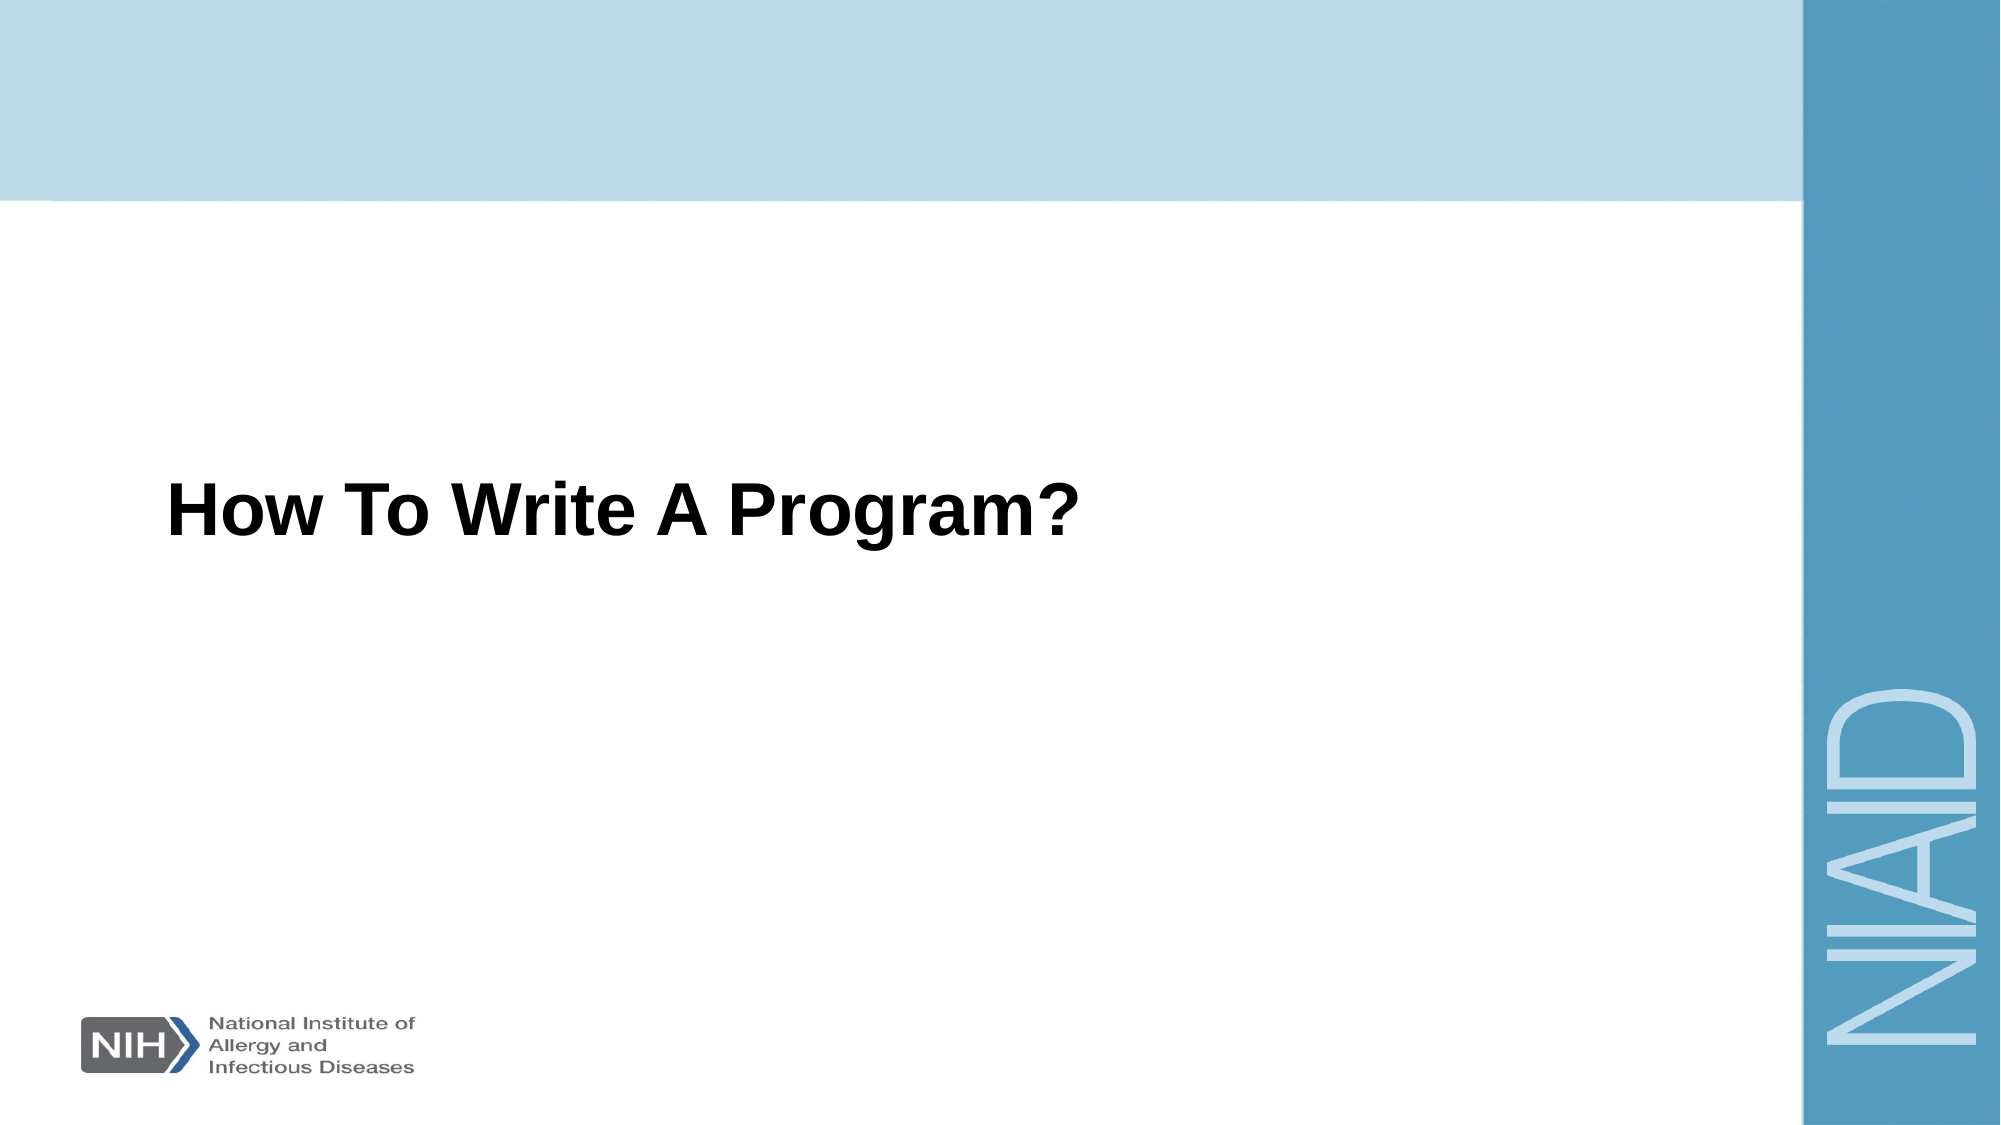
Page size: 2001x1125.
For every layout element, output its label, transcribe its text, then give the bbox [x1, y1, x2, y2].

title How To Write A Program? [166, 325, 1582, 551]
picture [0, 0, 2000, 1125]
